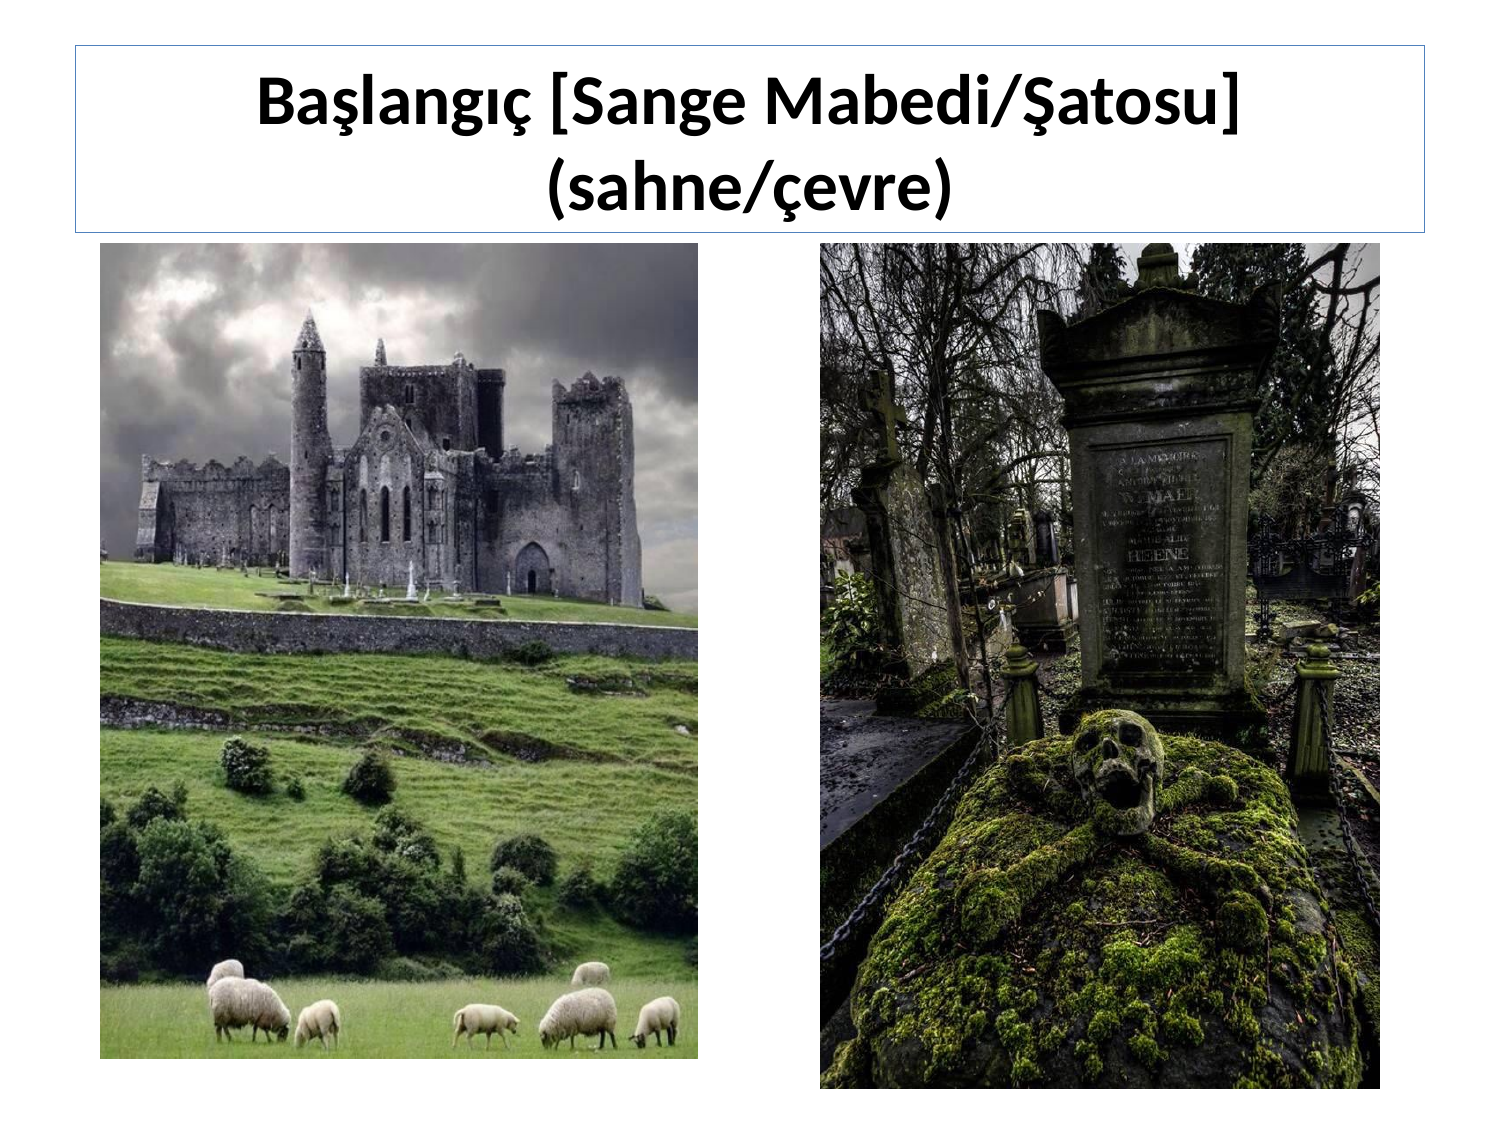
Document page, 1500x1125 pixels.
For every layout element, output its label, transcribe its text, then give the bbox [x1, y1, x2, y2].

picture [100, 243, 699, 1059]
title Başlangıç [Sange Mabedi/Şatosu] (sahne/çevre) [75, 45, 1425, 233]
picture [820, 243, 1381, 1089]
